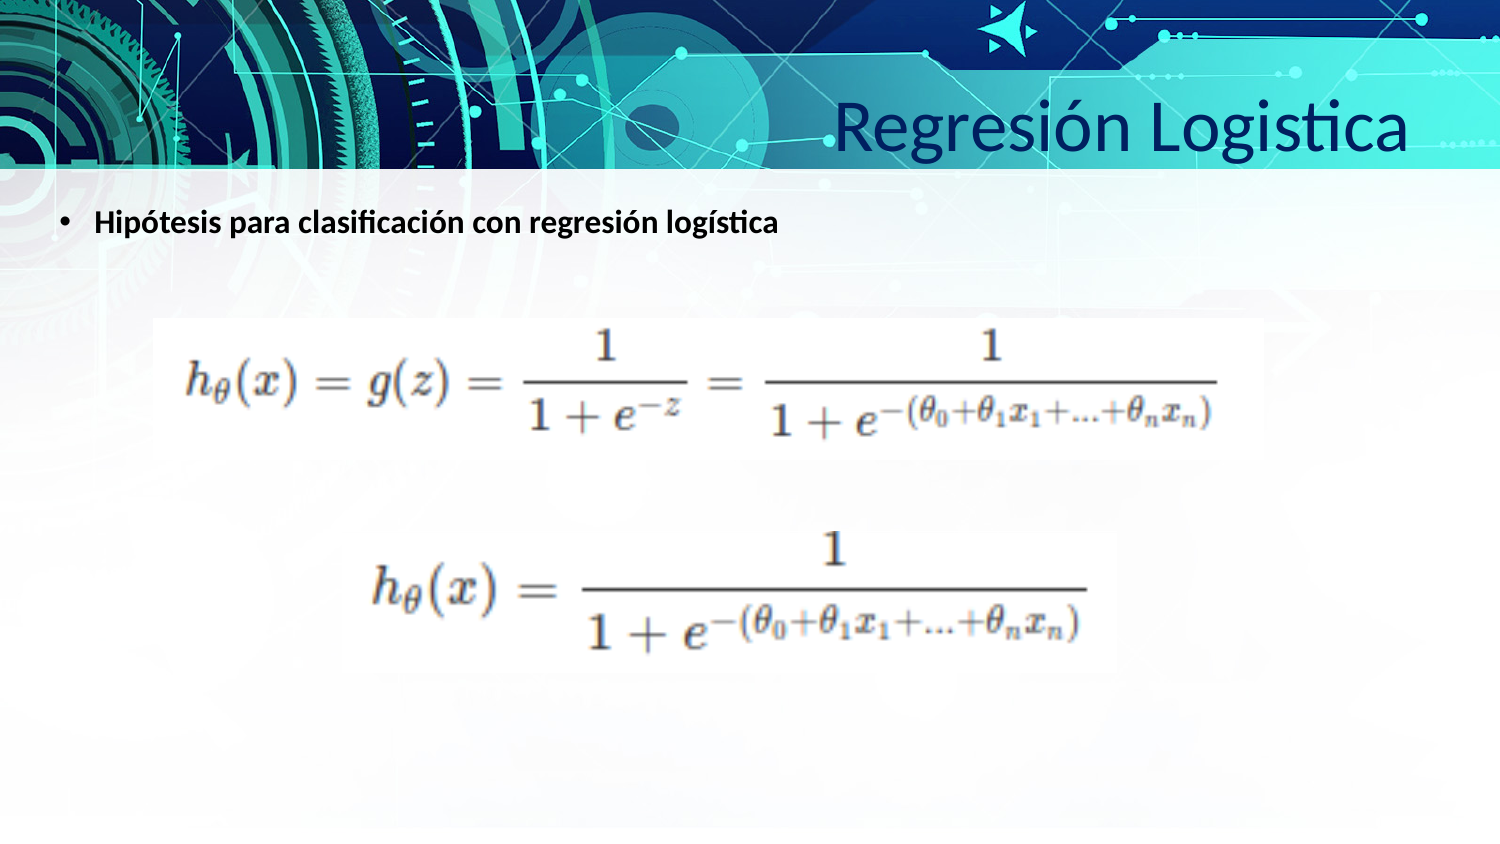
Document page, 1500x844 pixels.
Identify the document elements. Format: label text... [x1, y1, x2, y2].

picture [0, 0, 1500, 844]
text_box Hipótesis para clasificación con regresión logística [58, 200, 1412, 777]
text_box Regresión Logistica [73, 71, 1426, 171]
